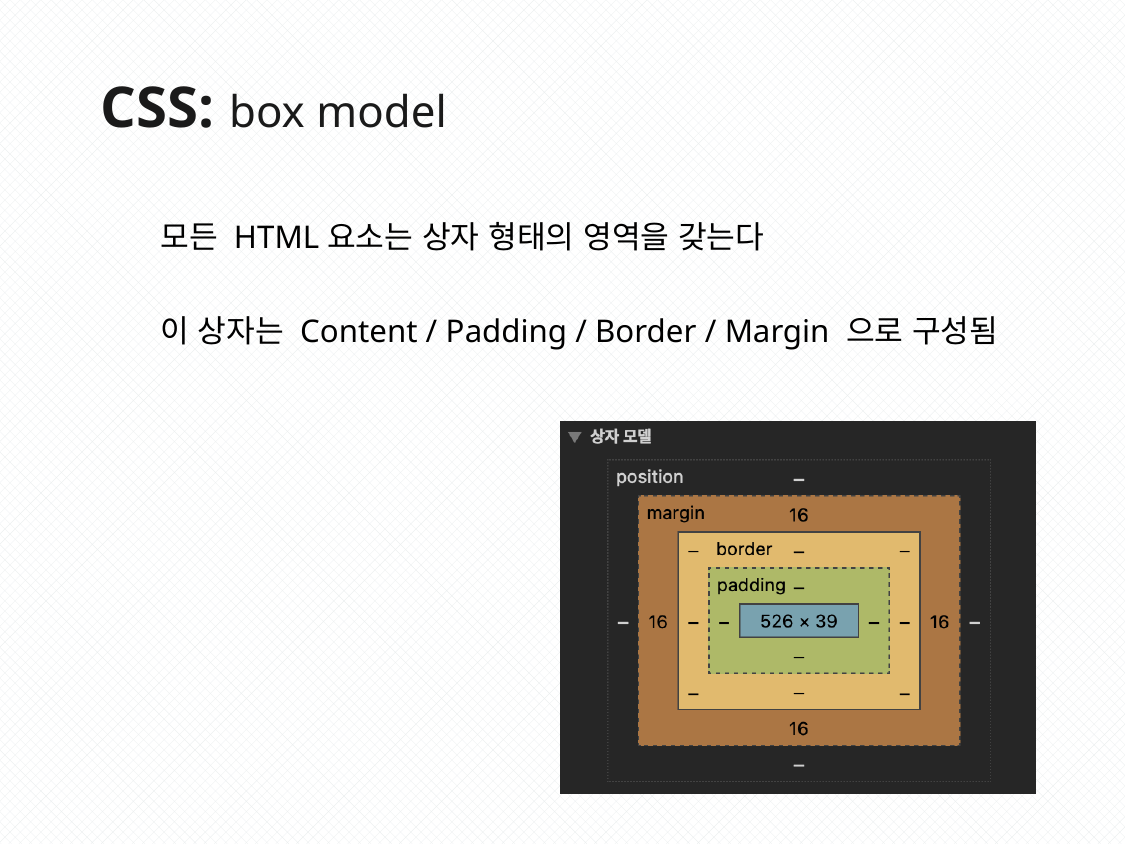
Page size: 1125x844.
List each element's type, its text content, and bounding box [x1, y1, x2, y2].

list 모든 HTML요소는 상자 형태의 영역을 갖는다 이 상자는 Content / Padding / Border / Margin 으로 구성됨 [89, 150, 1036, 794]
picture [560, 421, 1036, 794]
text_box CSS: box model [89, 50, 1036, 150]
